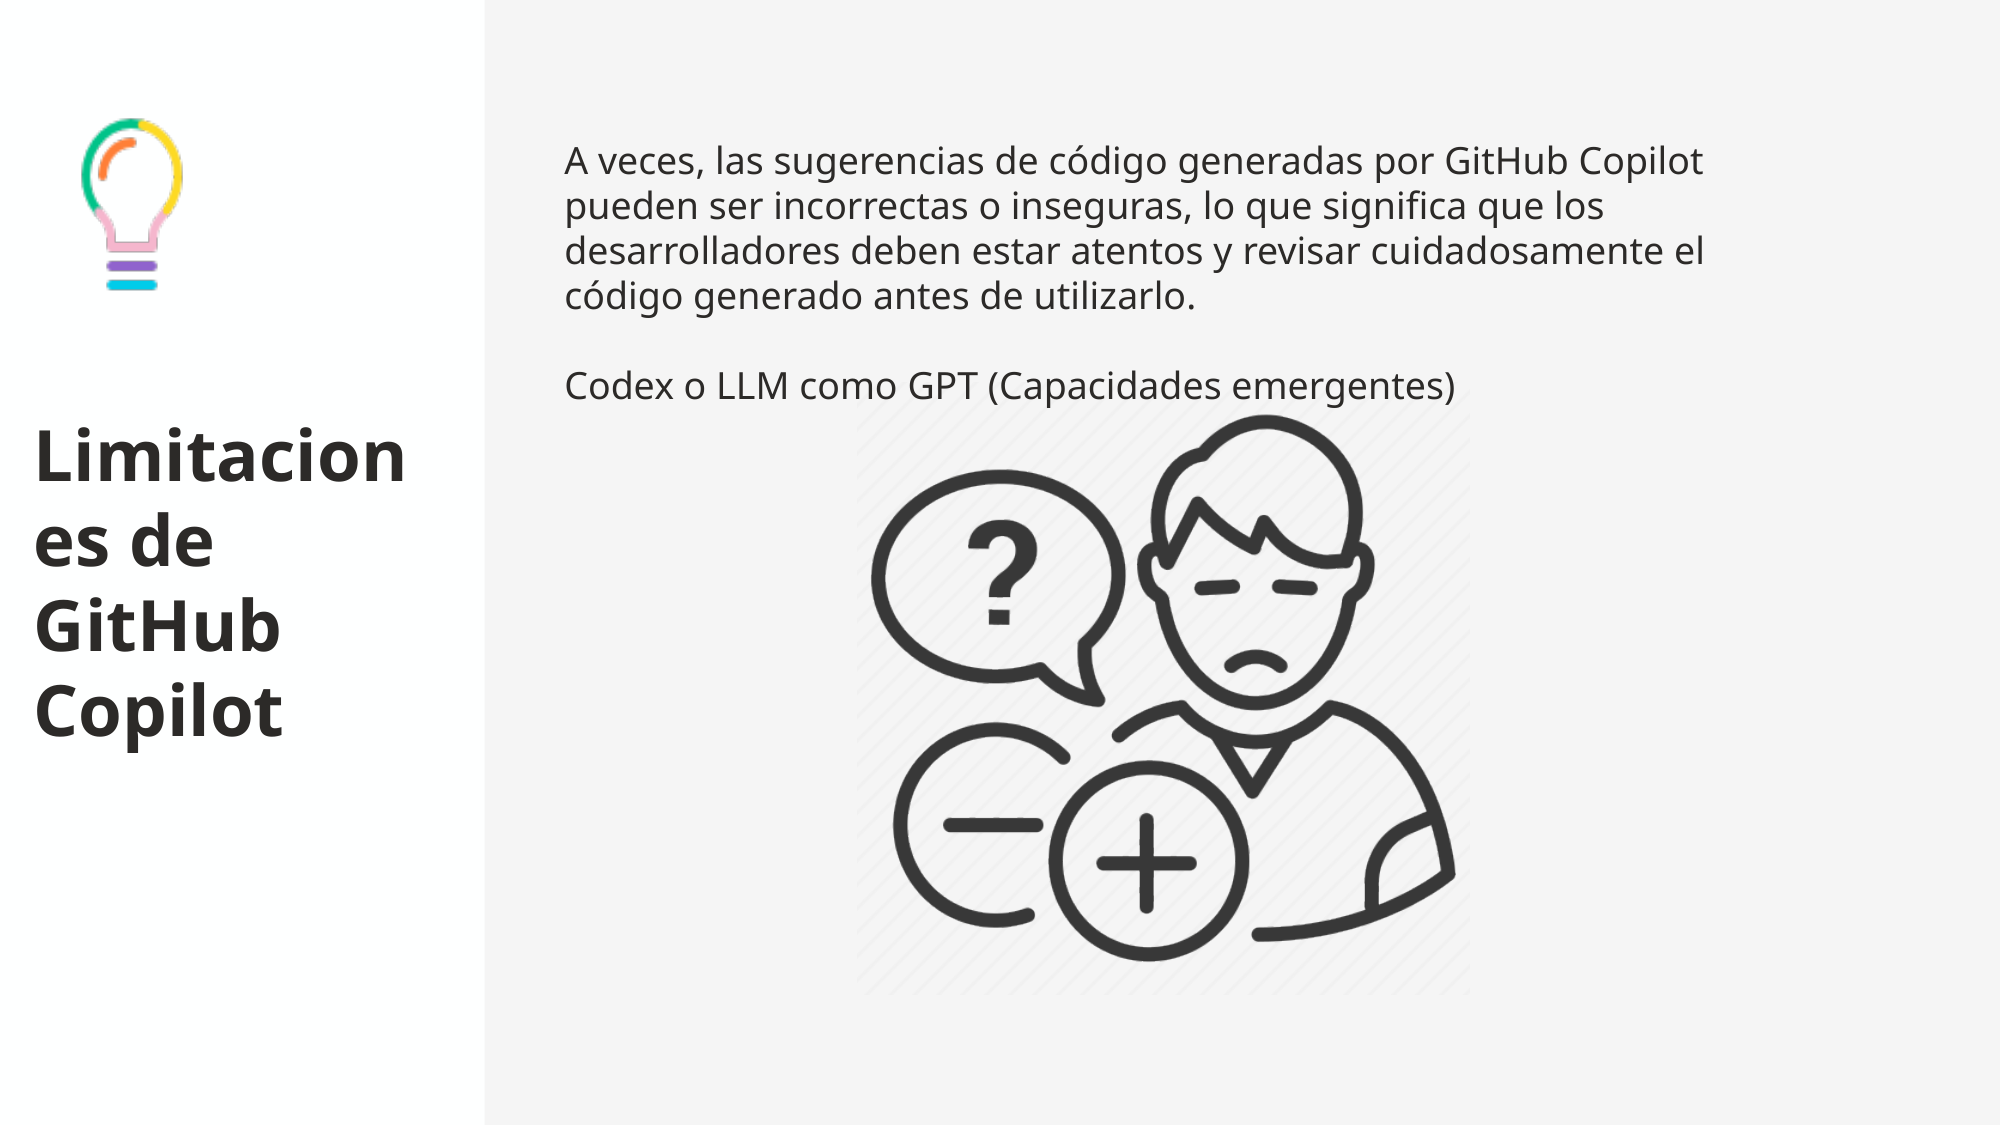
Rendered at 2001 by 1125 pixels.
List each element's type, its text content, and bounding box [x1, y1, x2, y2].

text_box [18, 91, 465, 592]
picture [857, 382, 1470, 995]
text_box A veces, las sugerencias de código generadas por GitHub Copilot pueden ser incorrectas o inseguras, lo que significa que los desarrolladores deben estar atentos y revisar cuidadosamente el código generado antes de utilizarlo. Codex o LLM como GPT (Capacidades emergentes) [549, 129, 1794, 415]
